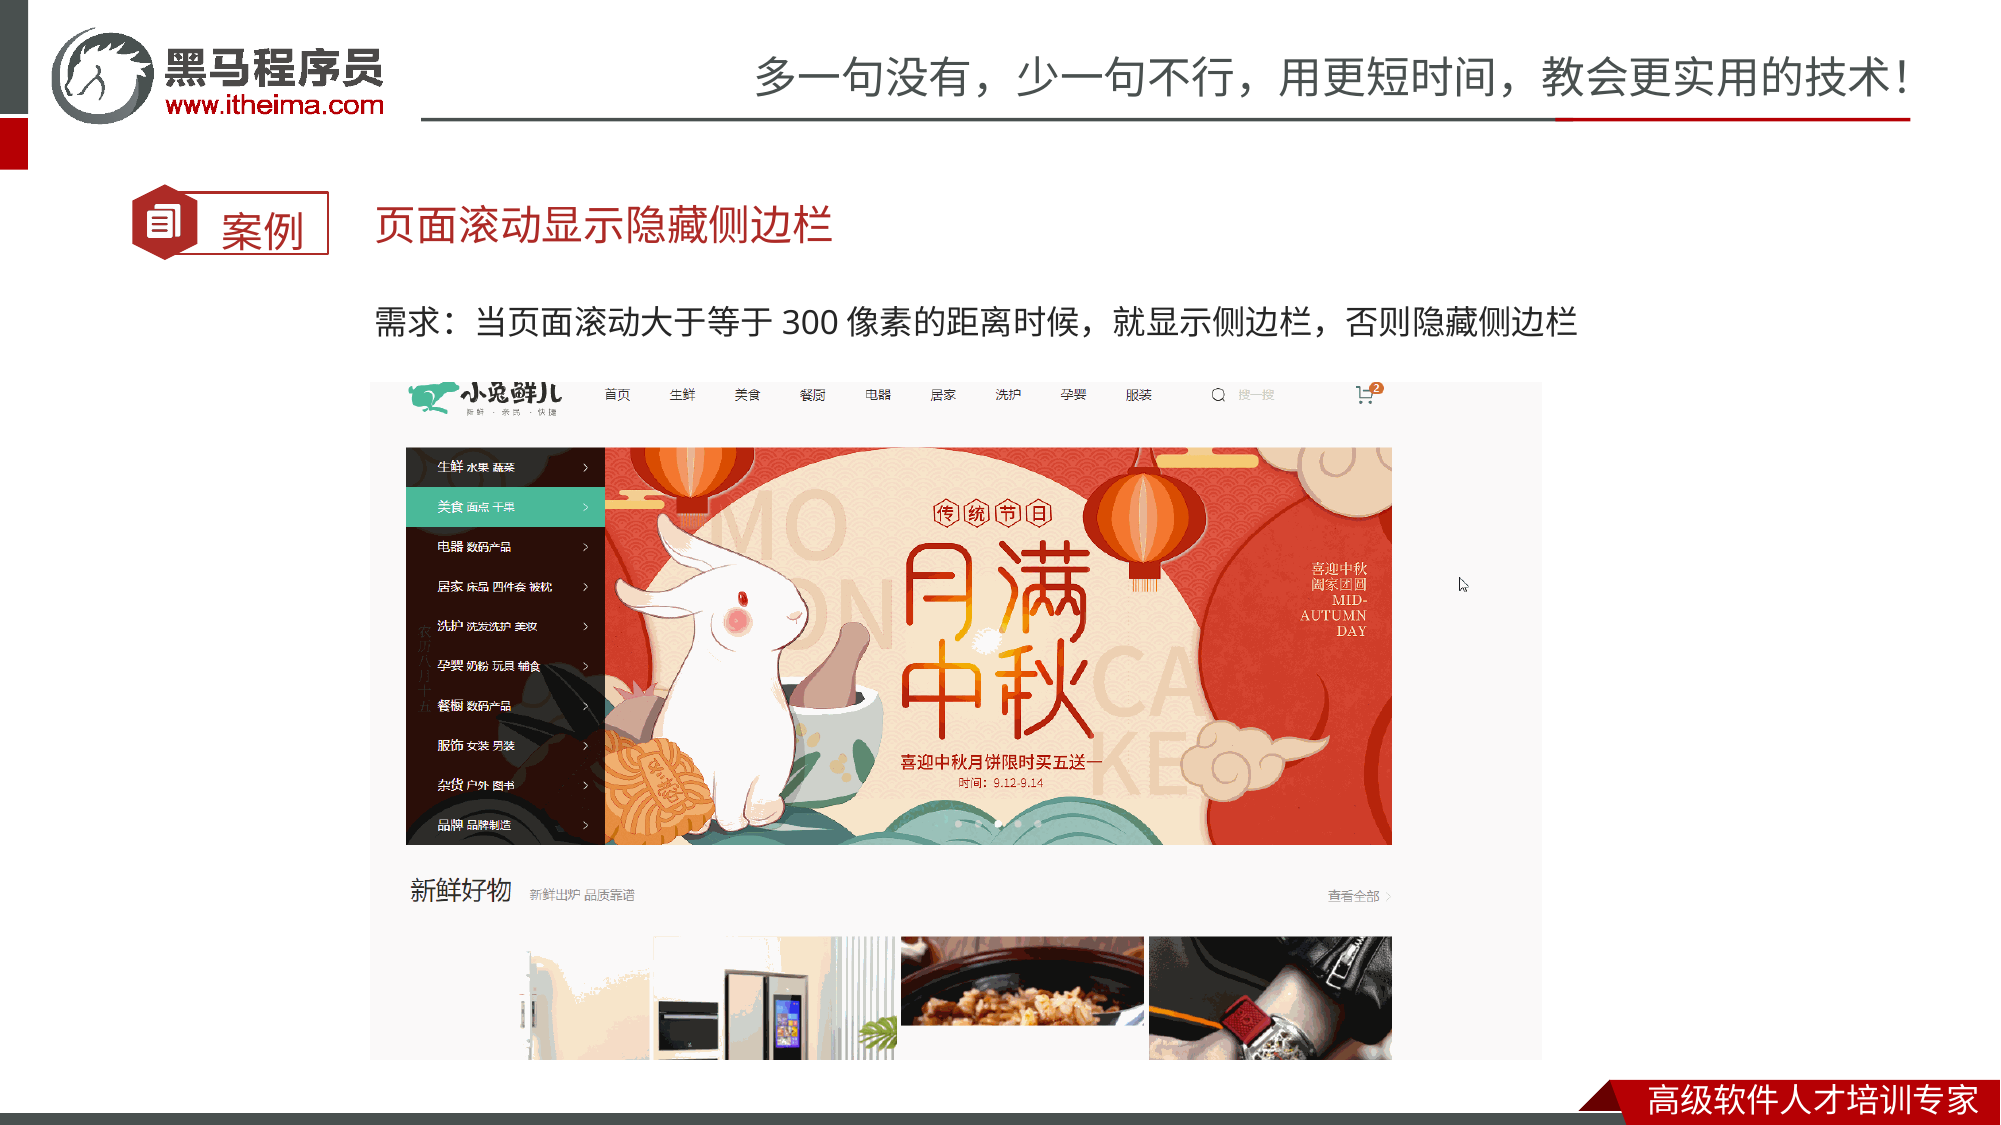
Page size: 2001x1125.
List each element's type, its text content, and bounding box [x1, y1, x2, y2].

picture [50, 26, 384, 125]
list 页面滚动显示隐藏侧边栏 [360, 181, 1872, 266]
picture [147, 204, 181, 238]
list 需求：当页面滚动大于等于300像素的距离时候，就显示侧边栏，否则隐藏侧边栏 [360, 273, 1872, 1020]
picture [370, 381, 1542, 1060]
